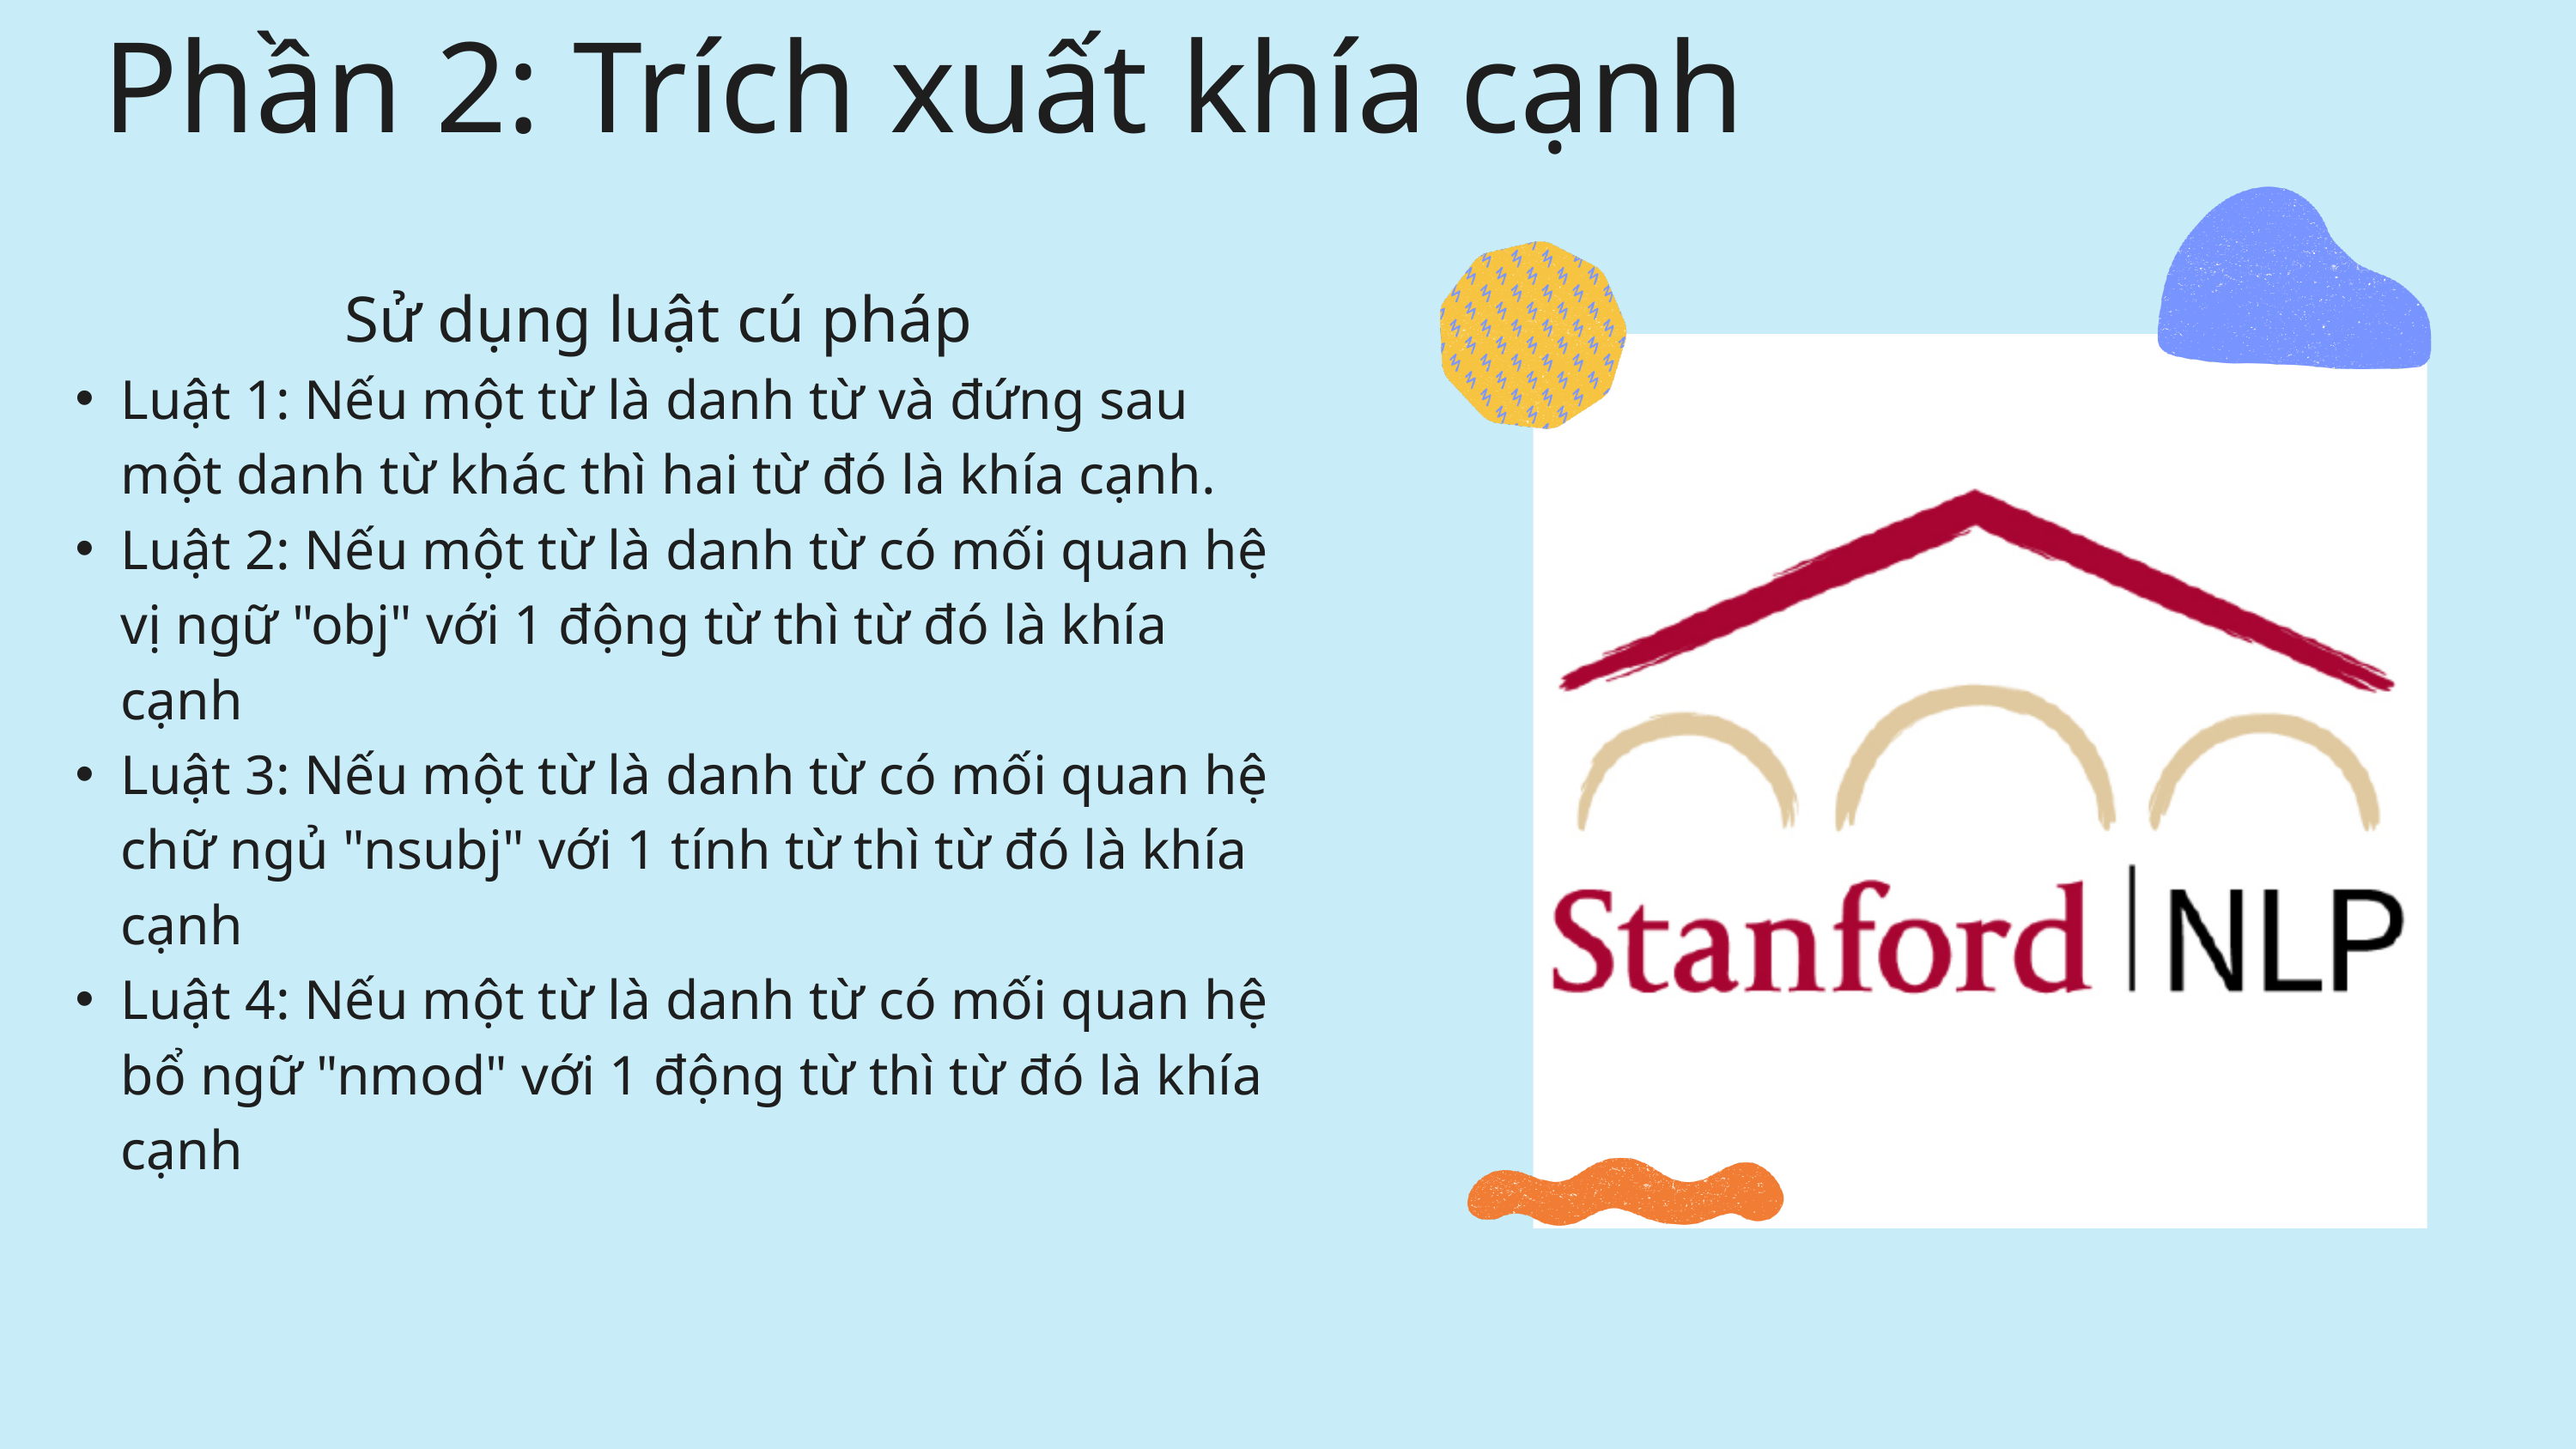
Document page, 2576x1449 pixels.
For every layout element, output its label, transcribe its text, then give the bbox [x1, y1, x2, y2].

text_box [1439, 240, 1627, 429]
text_box [1465, 1154, 1788, 1228]
text_box Sử dụng luật cú pháp Luật 1: Nếu một từ là danh từ và đứng sau một danh từ khác thì hai từ đó là khía cạnh. Luật 2: Nếu một từ là danh từ có mối quan hệ vị ngữ "obj" với 1 động từ thì từ đó là khía cạnh Luật 3: Nếu một từ là danh từ có mối quan hệ chữ ngủ "nsubj" với 1 tính từ thì từ đó là khía cạnh Luật 4: Nếu một từ là danh từ có mối quan hệ bổ ngữ "nmod" với 1 động từ thì từ đó là khía cạnh [29, 267, 1288, 1256]
text_box Phần 2: Trích xuất khía cạnh [29, 0, 1820, 158]
text_box [2157, 186, 2432, 369]
text_box [1533, 334, 2427, 1228]
